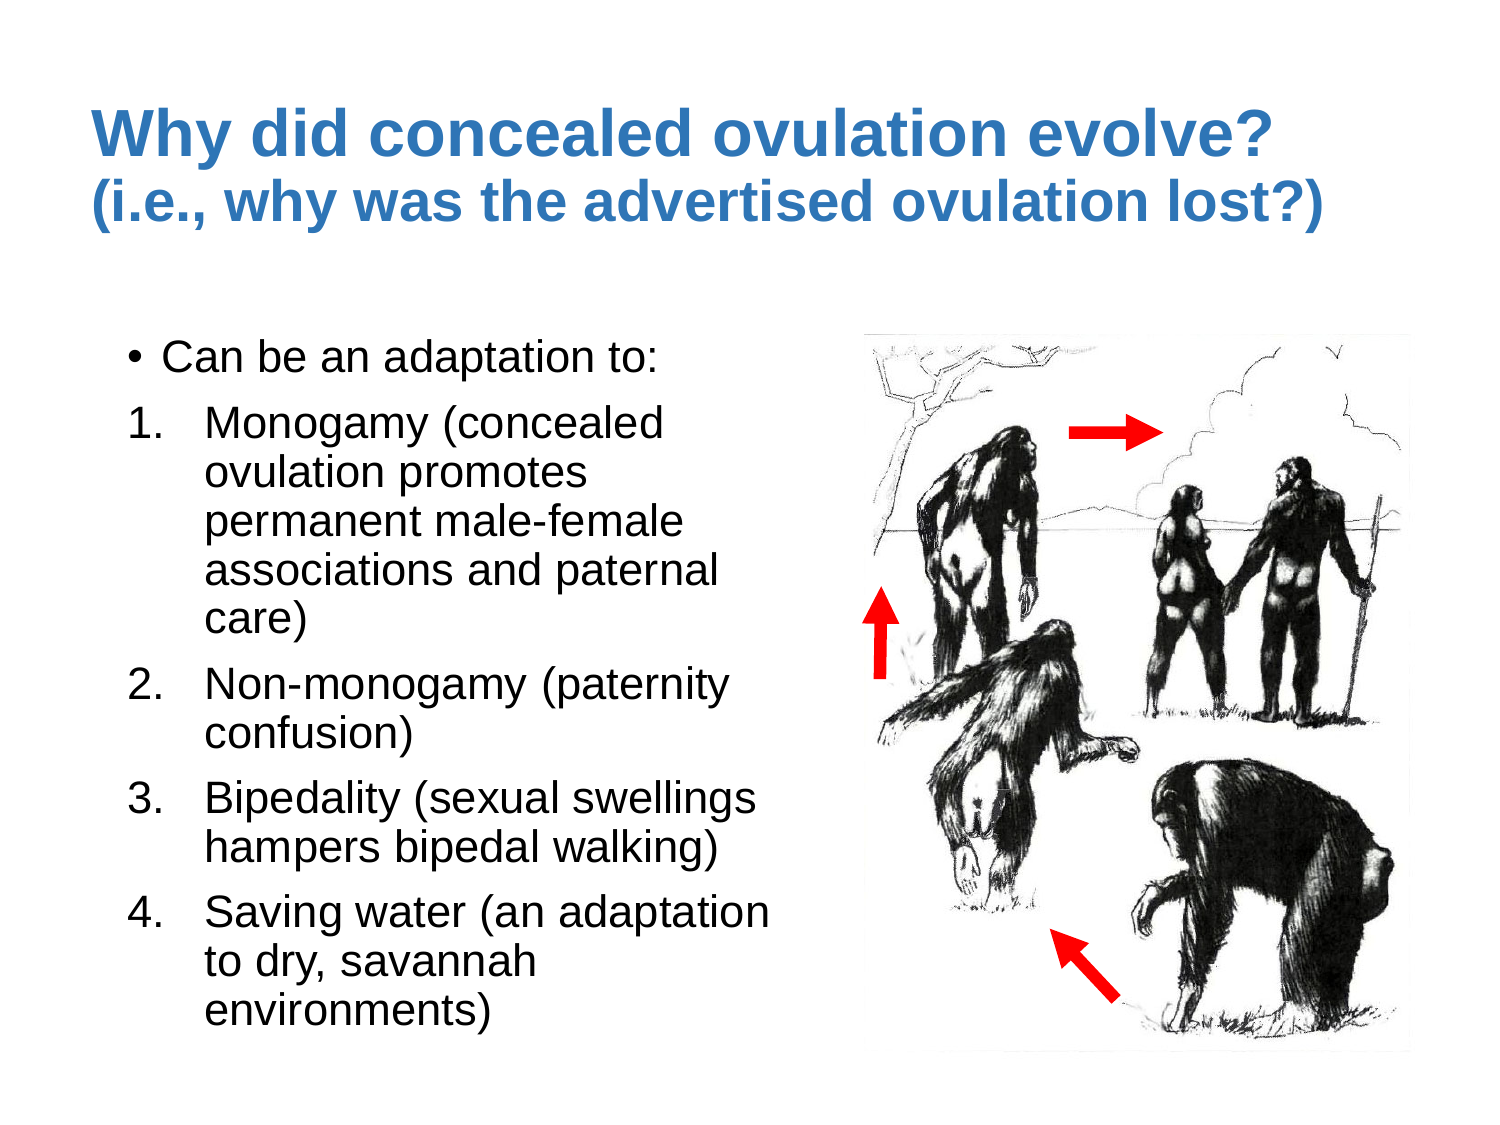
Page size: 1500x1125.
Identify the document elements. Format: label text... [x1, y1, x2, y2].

picture [856, 326, 1418, 1060]
list Can be an adaptation to: Monogamy (concealed ovulation promotes permanent male-female associations and paternal care) Non-monogamy (paternity confusion) Bipedality (sexual swellings hampers bipedal walking) Saving water (an adaptation to dry, savannah environments) [112, 326, 796, 1060]
title Why did concealed ovulation evolve? (i.e., why was the advertised ovulation lost?) [76, 42, 1436, 291]
